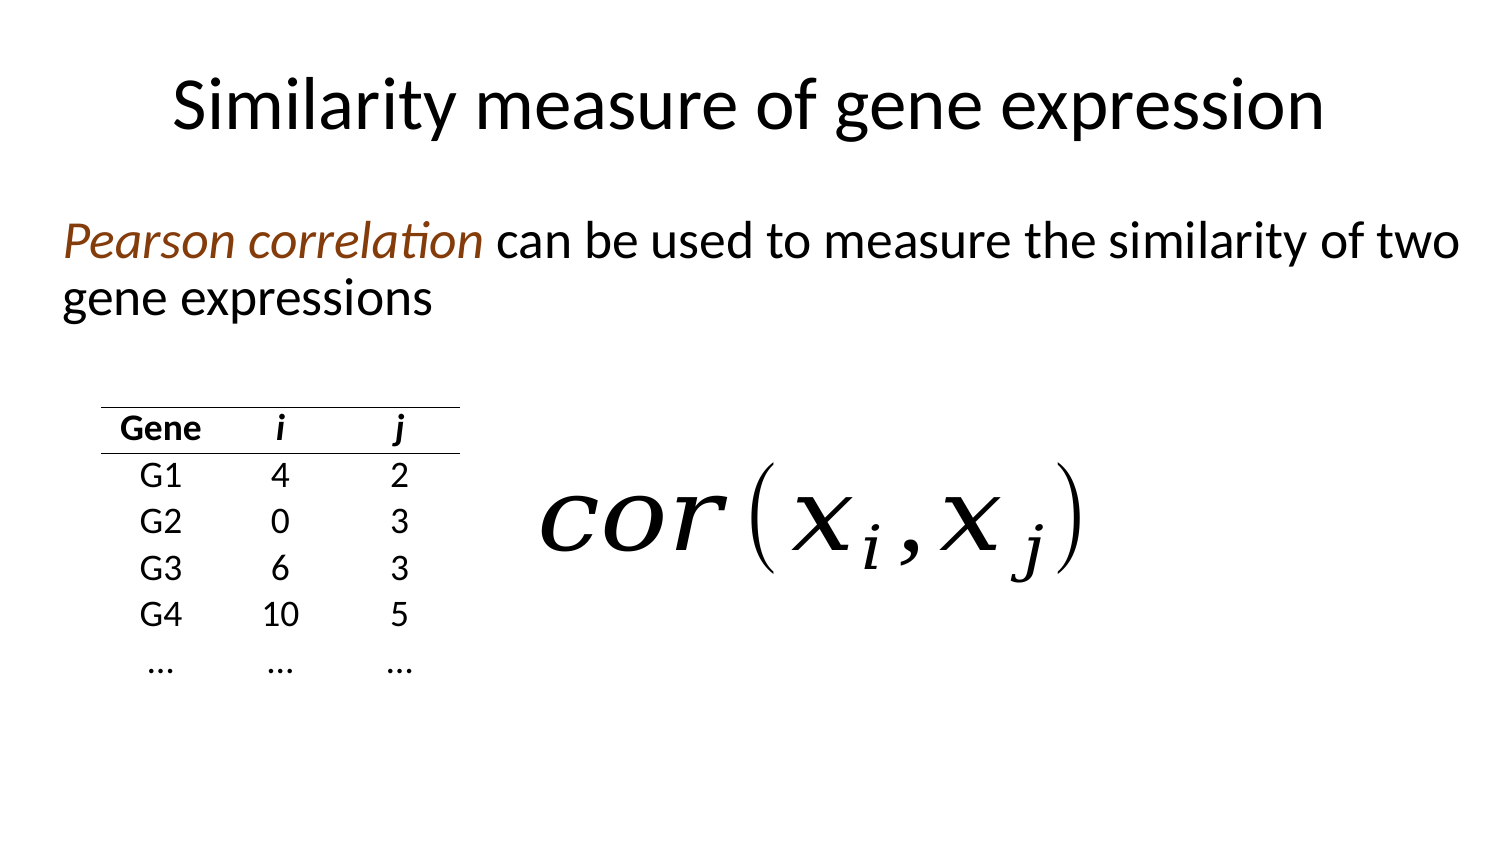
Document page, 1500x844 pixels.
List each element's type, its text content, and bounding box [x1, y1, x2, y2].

table_cell 3 [340, 547, 460, 593]
table_cell … [340, 640, 460, 687]
table_cell G2 [101, 500, 221, 547]
table_cell G4 [101, 593, 221, 640]
text_box Pearson correlation can be used to measure the similarity of two gene expressions [47, 204, 1476, 336]
table_cell … [101, 640, 221, 687]
table_header j [340, 408, 460, 453]
table_cell G3 [101, 547, 221, 593]
table_cell 2 [340, 454, 460, 500]
table_header i [221, 408, 340, 453]
table_cell 6 [221, 547, 340, 593]
table_cell 5 [340, 593, 460, 640]
table_header Gene [101, 408, 221, 453]
table_cell 0 [221, 500, 340, 547]
table_cell 3 [340, 500, 460, 547]
table_cell ... [221, 640, 340, 687]
table_cell 10 [221, 593, 340, 640]
table_cell 4 [221, 454, 340, 500]
text_box Similarity measure of gene expression [158, 47, 1342, 152]
table_cell G1 [101, 454, 221, 500]
